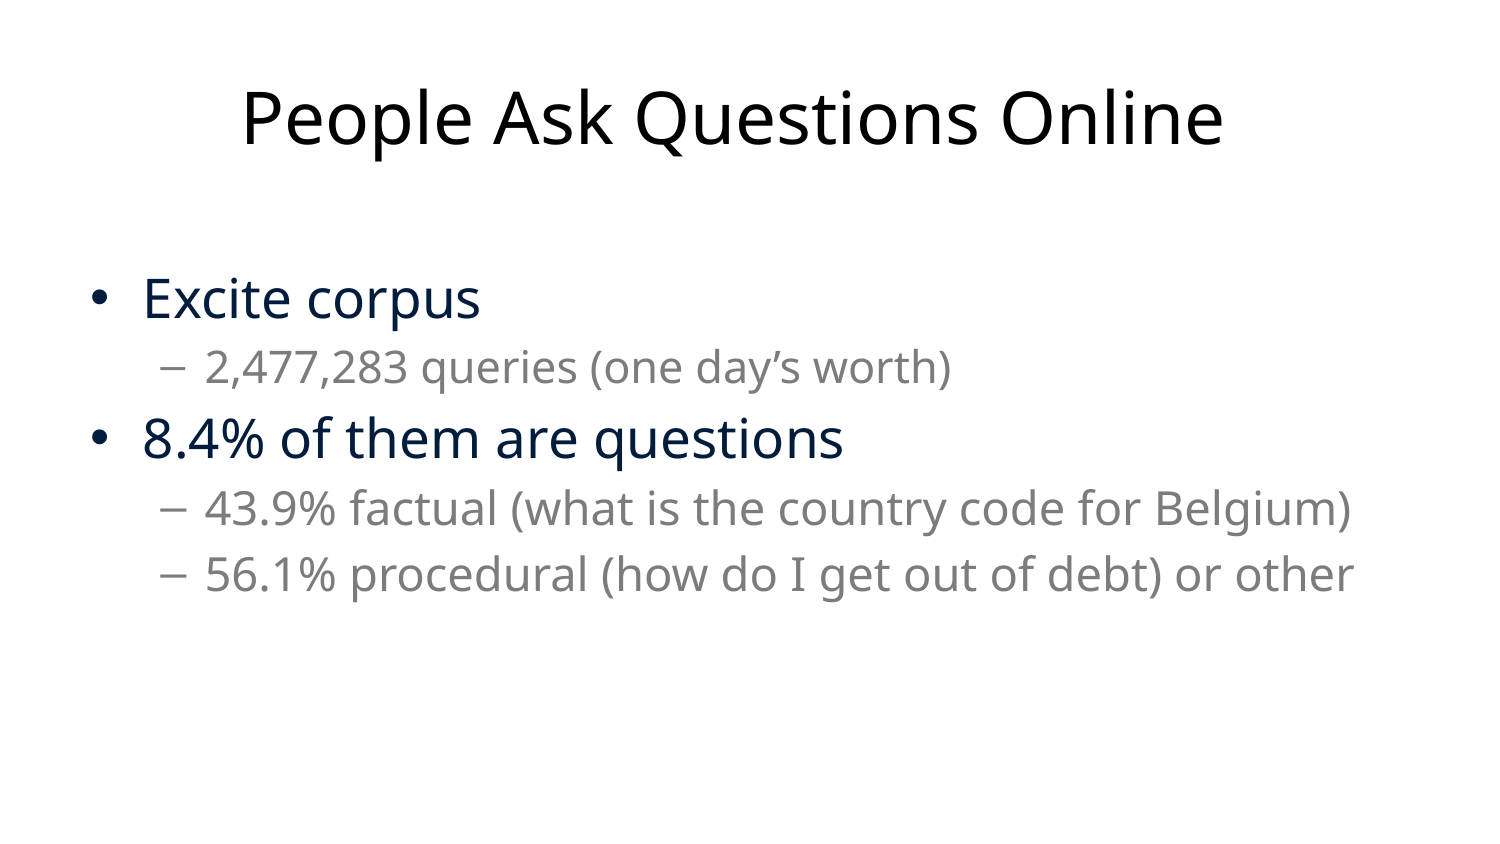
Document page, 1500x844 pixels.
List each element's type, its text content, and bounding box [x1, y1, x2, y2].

title People Ask Questions Online [41, 64, 1425, 180]
list Excite corpus 2,477,283 queries (one day’s worth) 8.4% of them are questions 43.9% factual (what is the country code for Belgium) 56.1% procedural (how do I get out of debt) or other [75, 256, 1425, 700]
